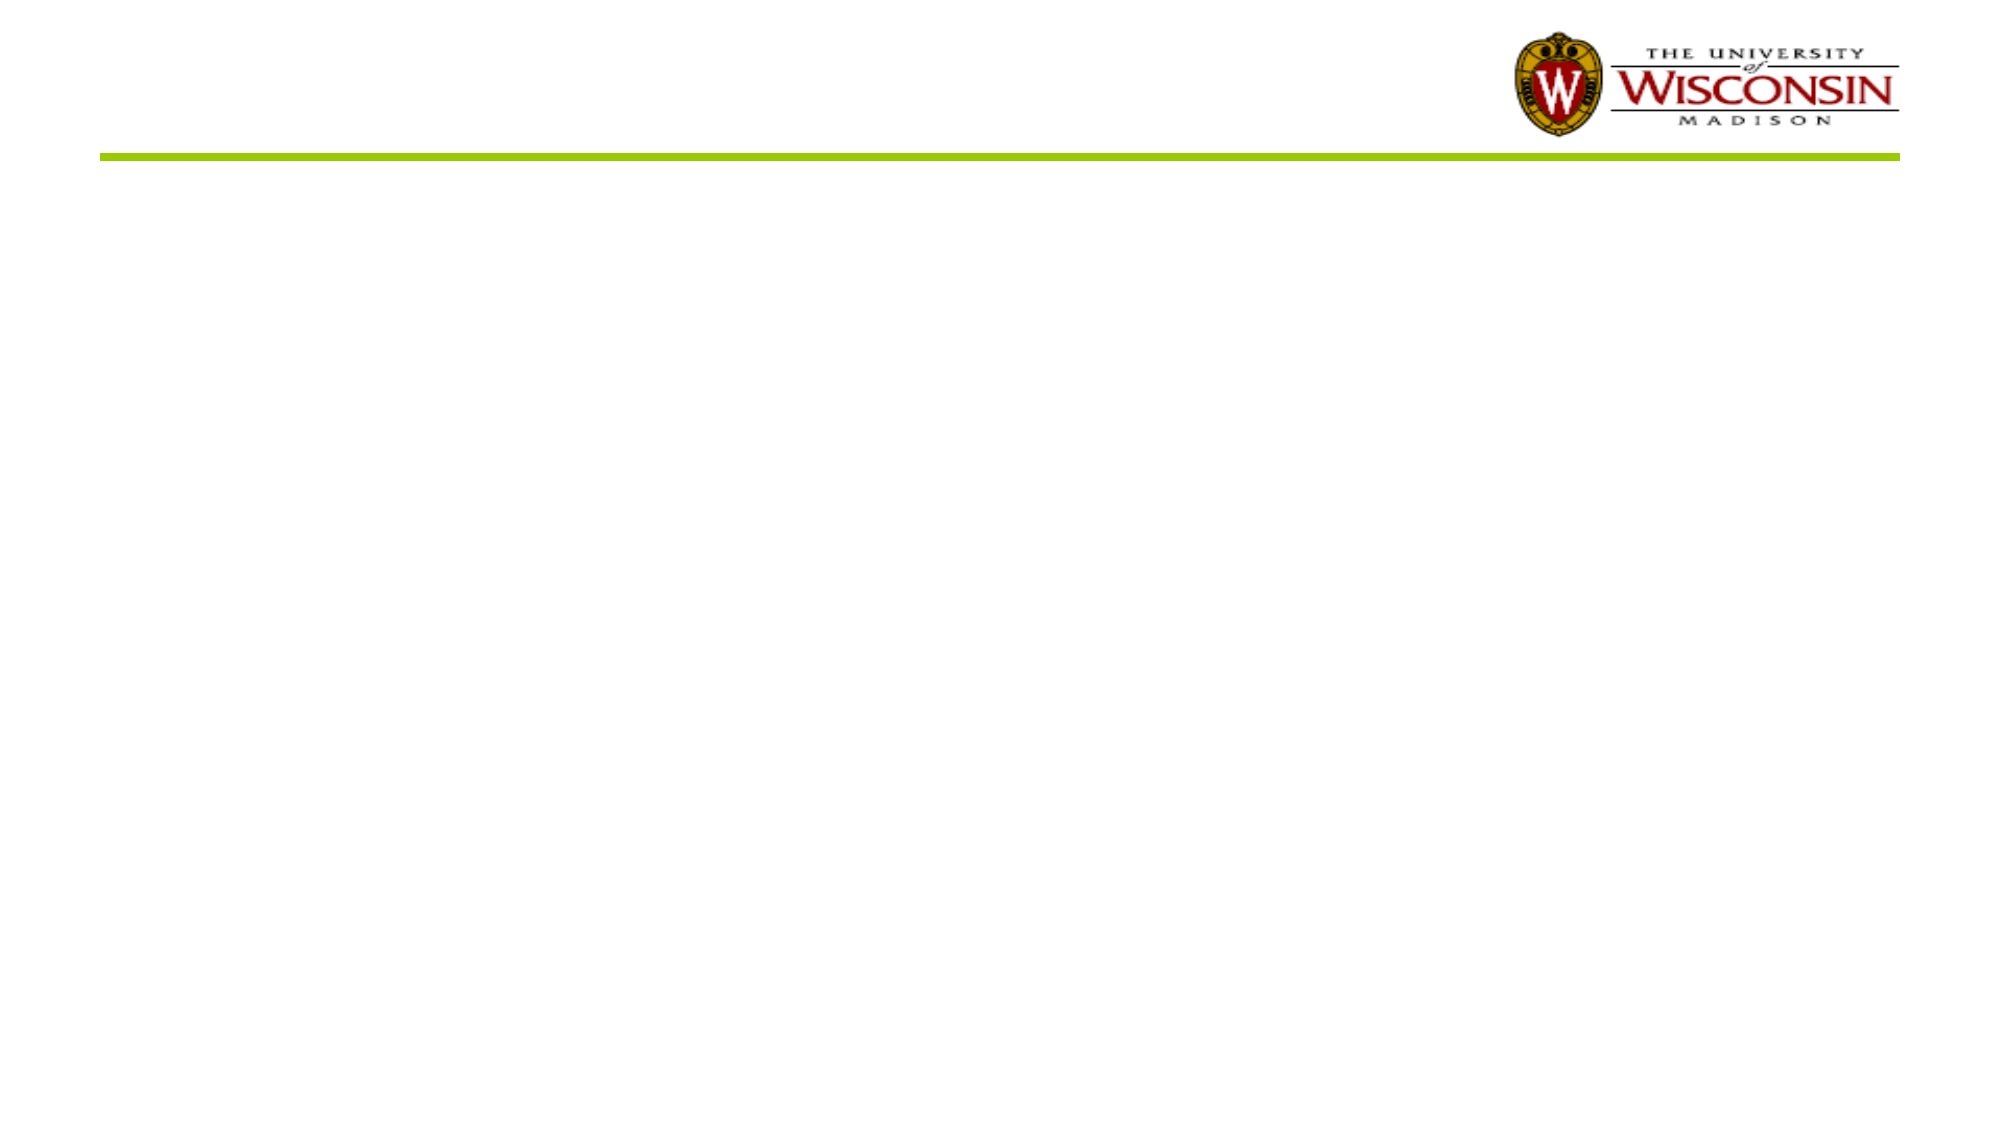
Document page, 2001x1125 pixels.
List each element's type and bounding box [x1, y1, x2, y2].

picture [1505, 22, 1908, 146]
